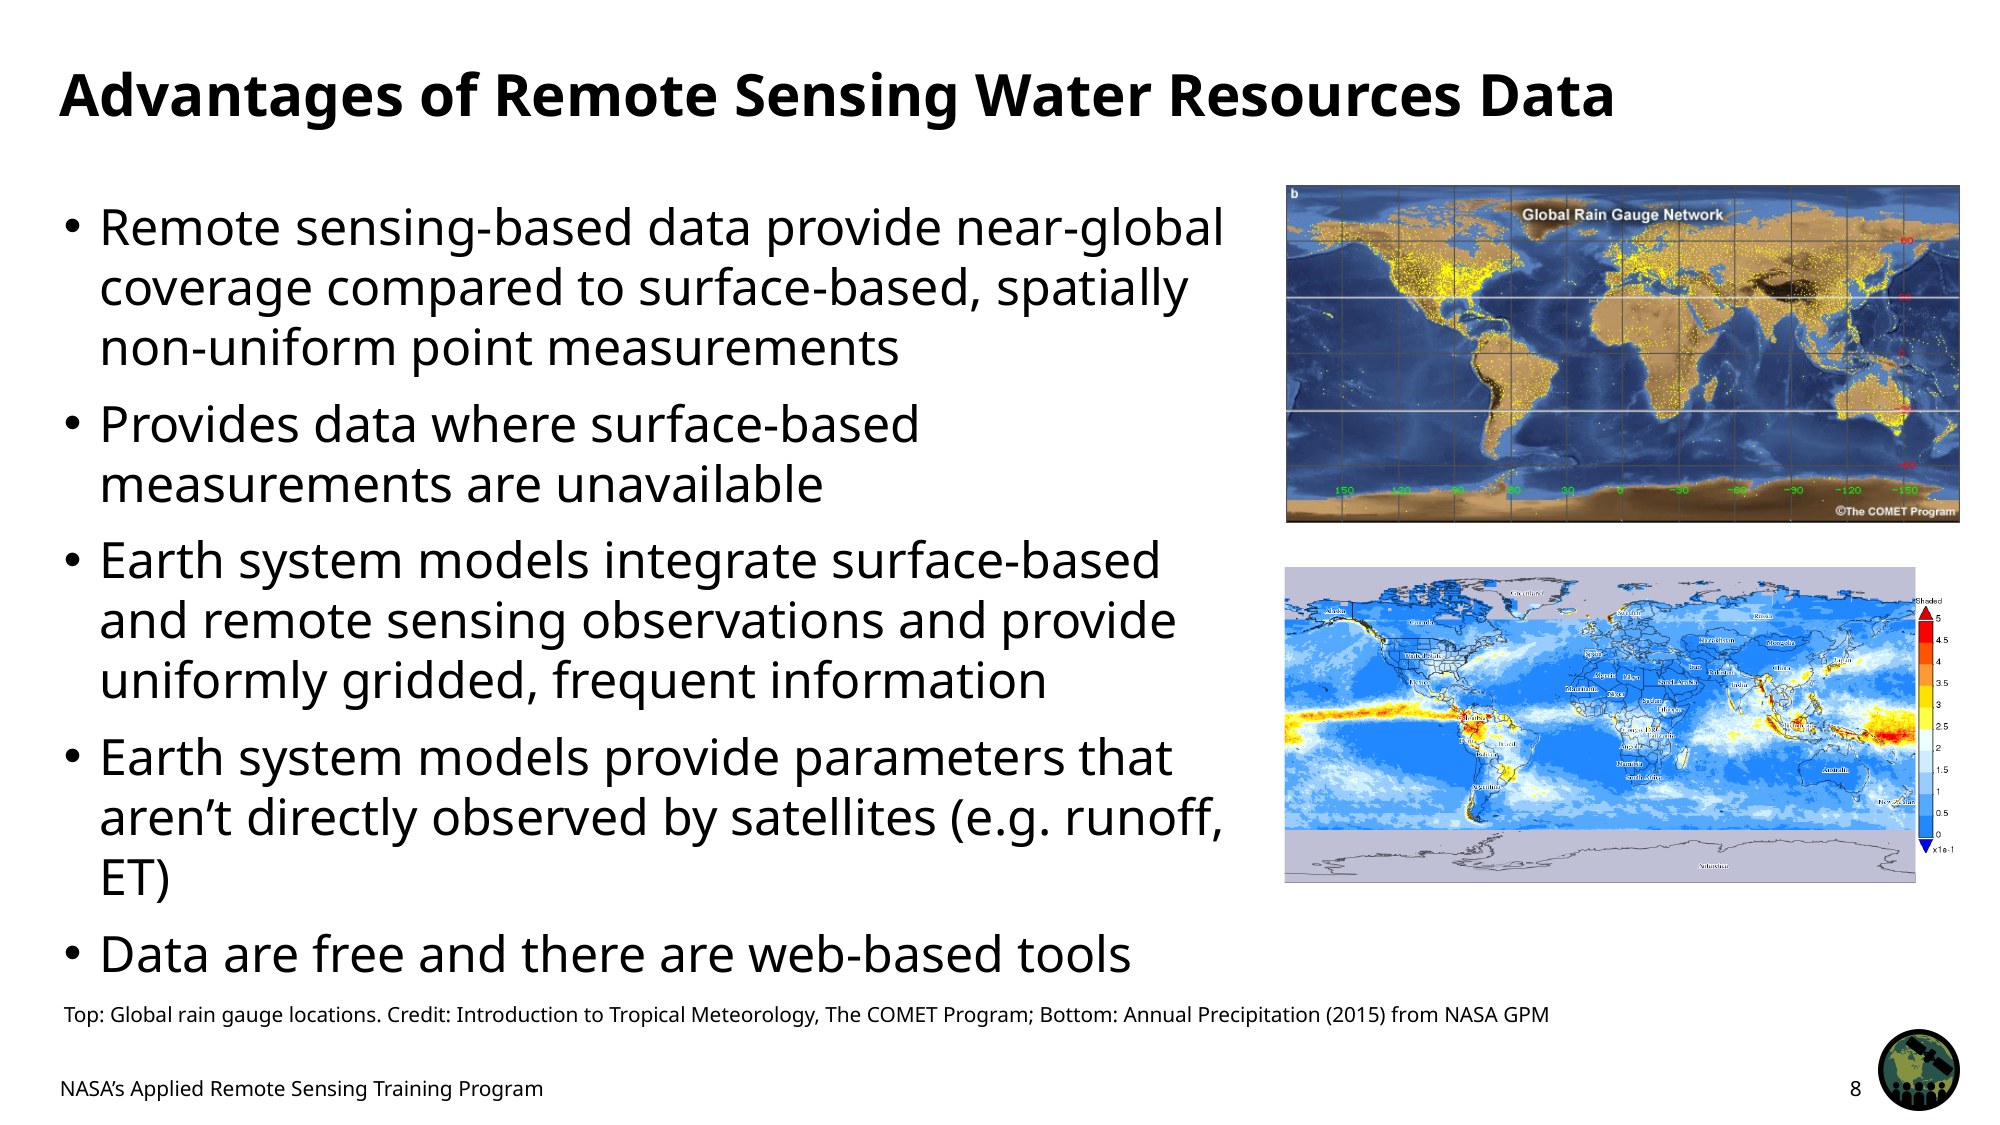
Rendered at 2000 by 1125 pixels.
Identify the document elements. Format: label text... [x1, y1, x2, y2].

picture [1878, 1037, 1960, 1111]
list Top: Global rain gauge locations. Credit: Introduction to Tropical Meteorology, The COMET Program; Bottom: Annual Precipitation (2015) from NASA GPM [39, 984, 1960, 1037]
title Advantages of Remote Sensing Water Resources Data [39, 45, 1960, 140]
list Remote sensing-based data provide near-global coverage compared to surface-based, spatially non-uniform point measurements Provides data where surface-based measurements are unavailable Earth system models integrate surface-based and remote sensing observations and provide uniformly gridded, frequent information Earth system models provide parameters that aren’t directly observed by satellites (e.g. runoff, ET) Data are free and there are web-based tools [39, 185, 1263, 974]
picture [1286, 185, 1960, 524]
picture [1284, 565, 1960, 883]
